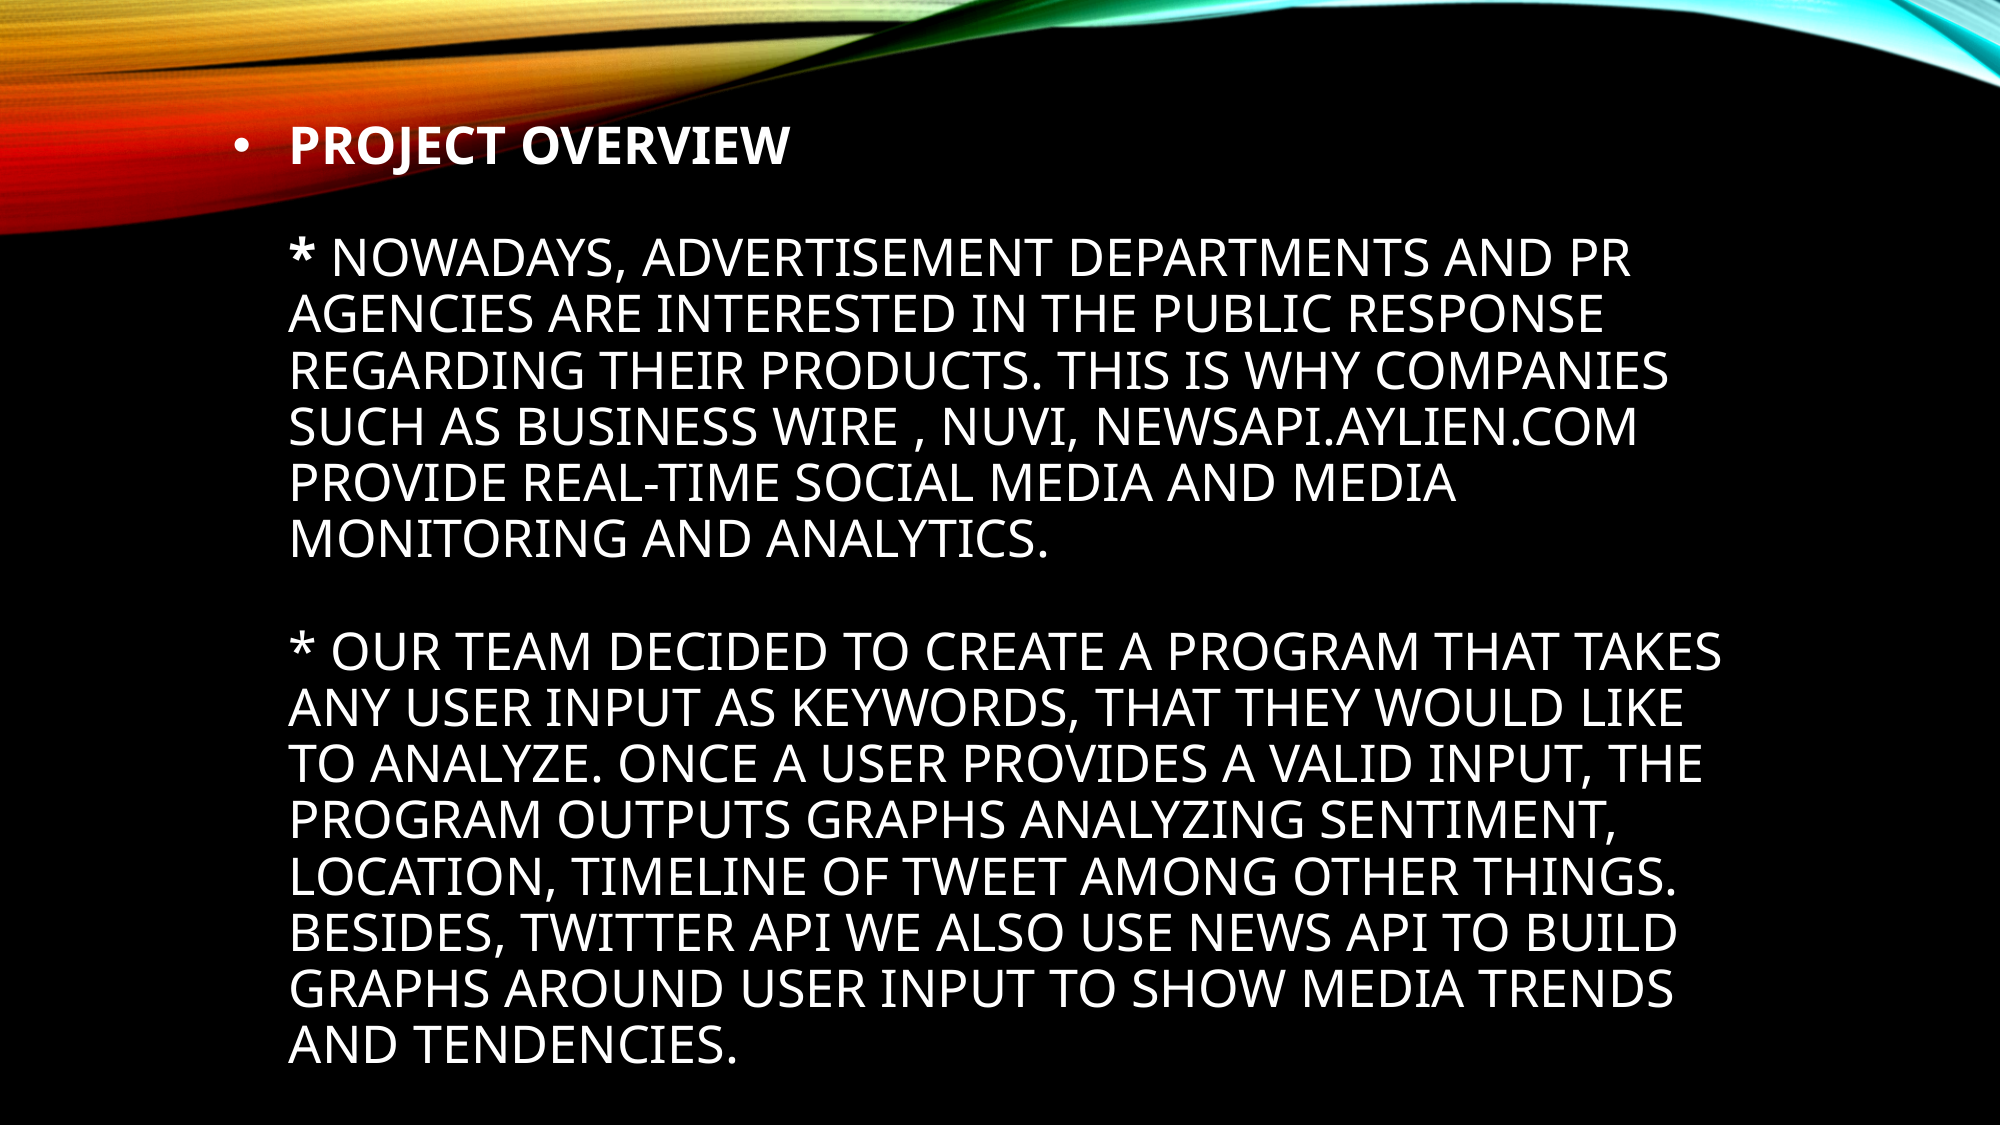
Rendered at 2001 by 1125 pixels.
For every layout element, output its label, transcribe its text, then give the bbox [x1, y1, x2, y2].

picture [0, 0, 2000, 237]
text_box Project Overview * Nowadays, advertisement departments and PR agencies are interested in the public response regarding their products. This is why companies such as Business Wire , NUVI, newsapi.aylien.com provide real-time social media and media monitoring and analytics. * Our team decided to create a program that takes any user input as keywords, that they would like to analyze. Once a user provides a valid input, the program outputs graphs analyzing sentiment, location, timeline of tweet among other things. Besides, twitter API we also use News API to build graphs around user input to show media trends and tendencies. [217, 447, 1768, 747]
